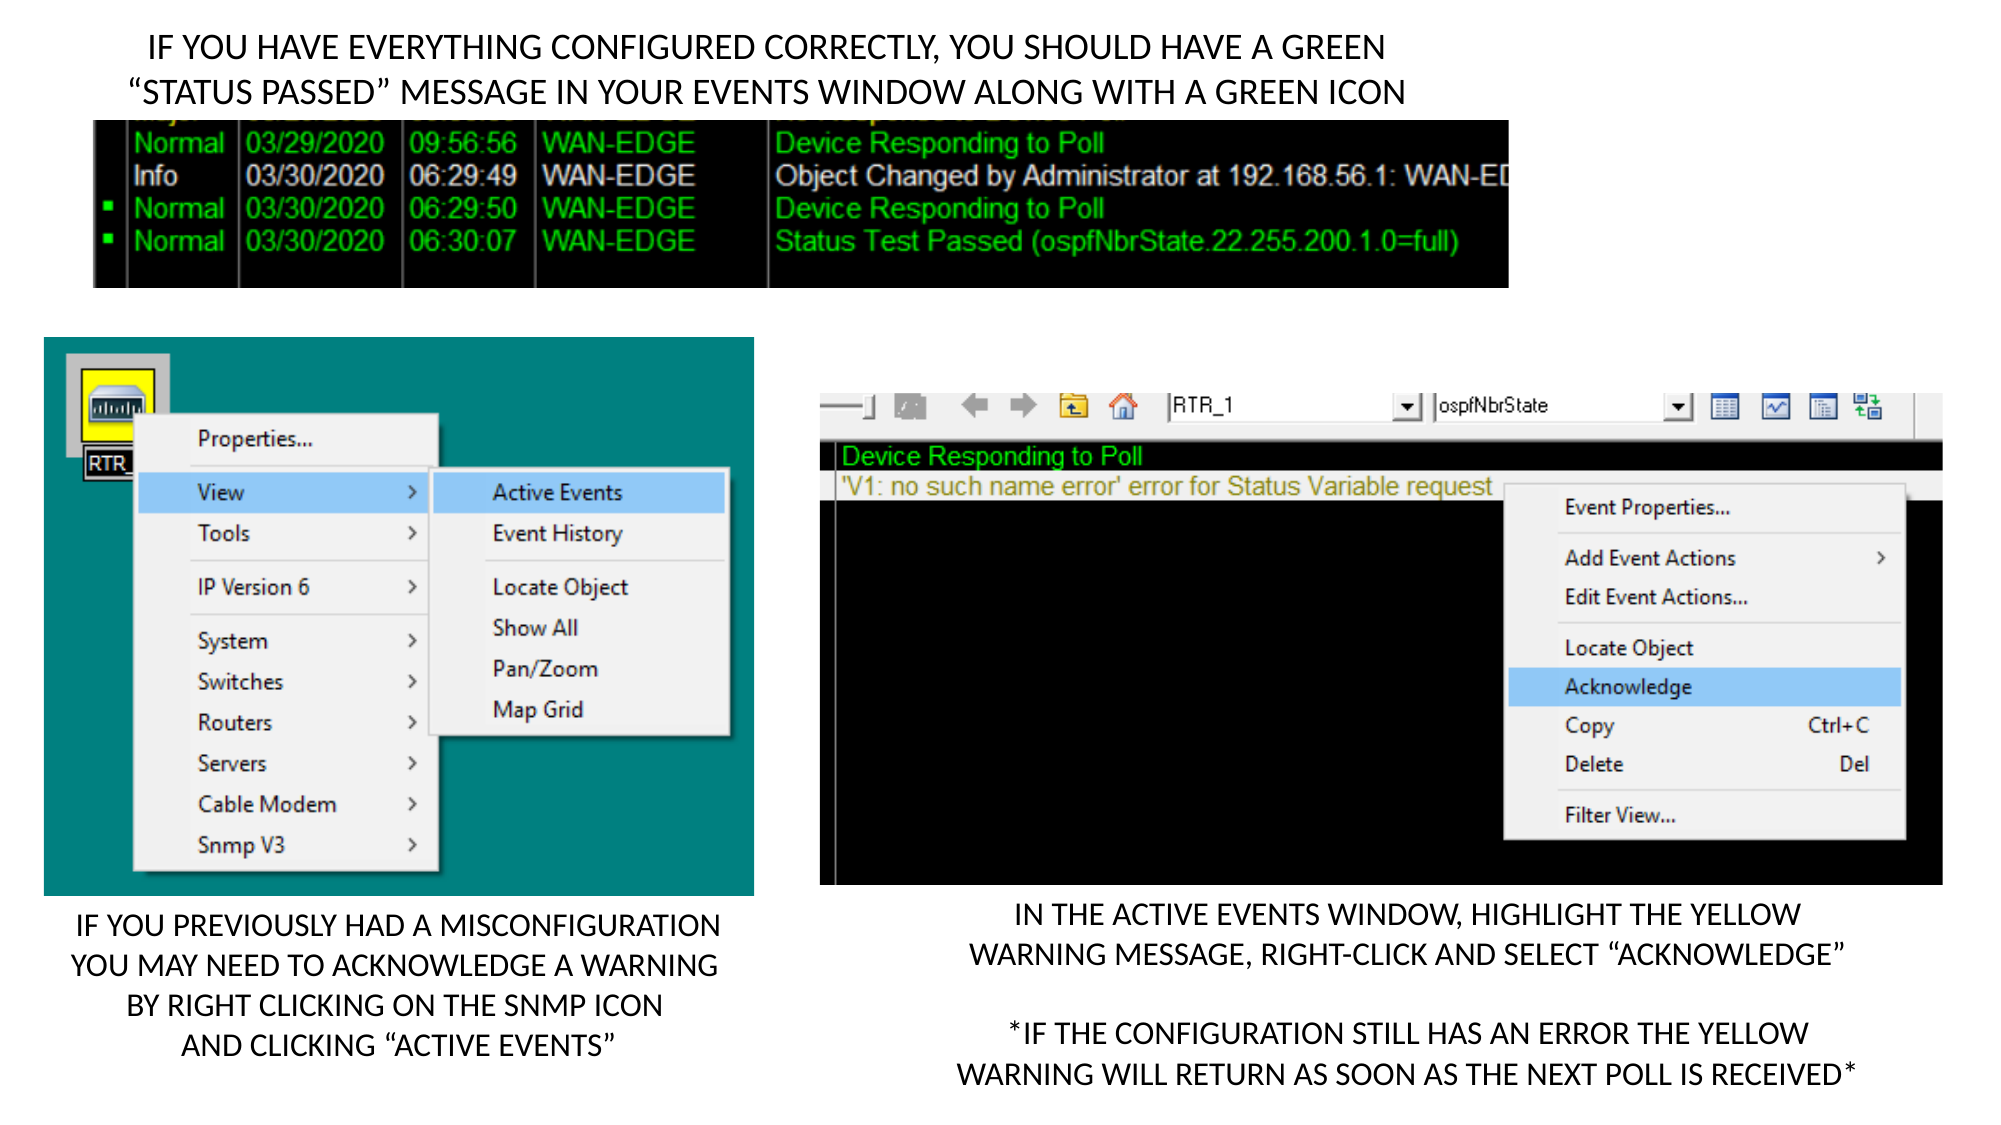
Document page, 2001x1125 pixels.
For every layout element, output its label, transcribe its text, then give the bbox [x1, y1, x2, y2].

picture [92, 120, 1509, 288]
text_box IF YOU PREVIOUSLY HAD A MISCONFIGURATION YOU MAY NEED TO ACKNOWLEDGE A WARNING BY RIGHT CLICKING ON THE SNMP ICON AND CLICKING “ACTIVE EVENTS” [0, 895, 858, 1071]
text_box IF YOU HAVE EVERYTHING CONFIGURED CORRECTLY, YOU SHOULD HAVE A GREEN “STATUS PASSED” MESSAGE IN YOUR EVENTS WINDOW ALONG WITH A GREEN ICON [92, 14, 1442, 119]
picture [819, 393, 1943, 885]
picture [43, 337, 755, 896]
text_box IN THE ACTIVE EVENTS WINDOW, HIGHLIGHT THE YELLOW WARNING MESSAGE, RIGHT-CLICK AND SELECT “ACKNOWLEDGE” *IF THE CONFIGURATION STILL HAS AN ERROR THE YELLOW WARNING WILL RETURN AS SOON AS THE NEXT POLL IS RECEIVED* [922, 885, 1894, 1099]
